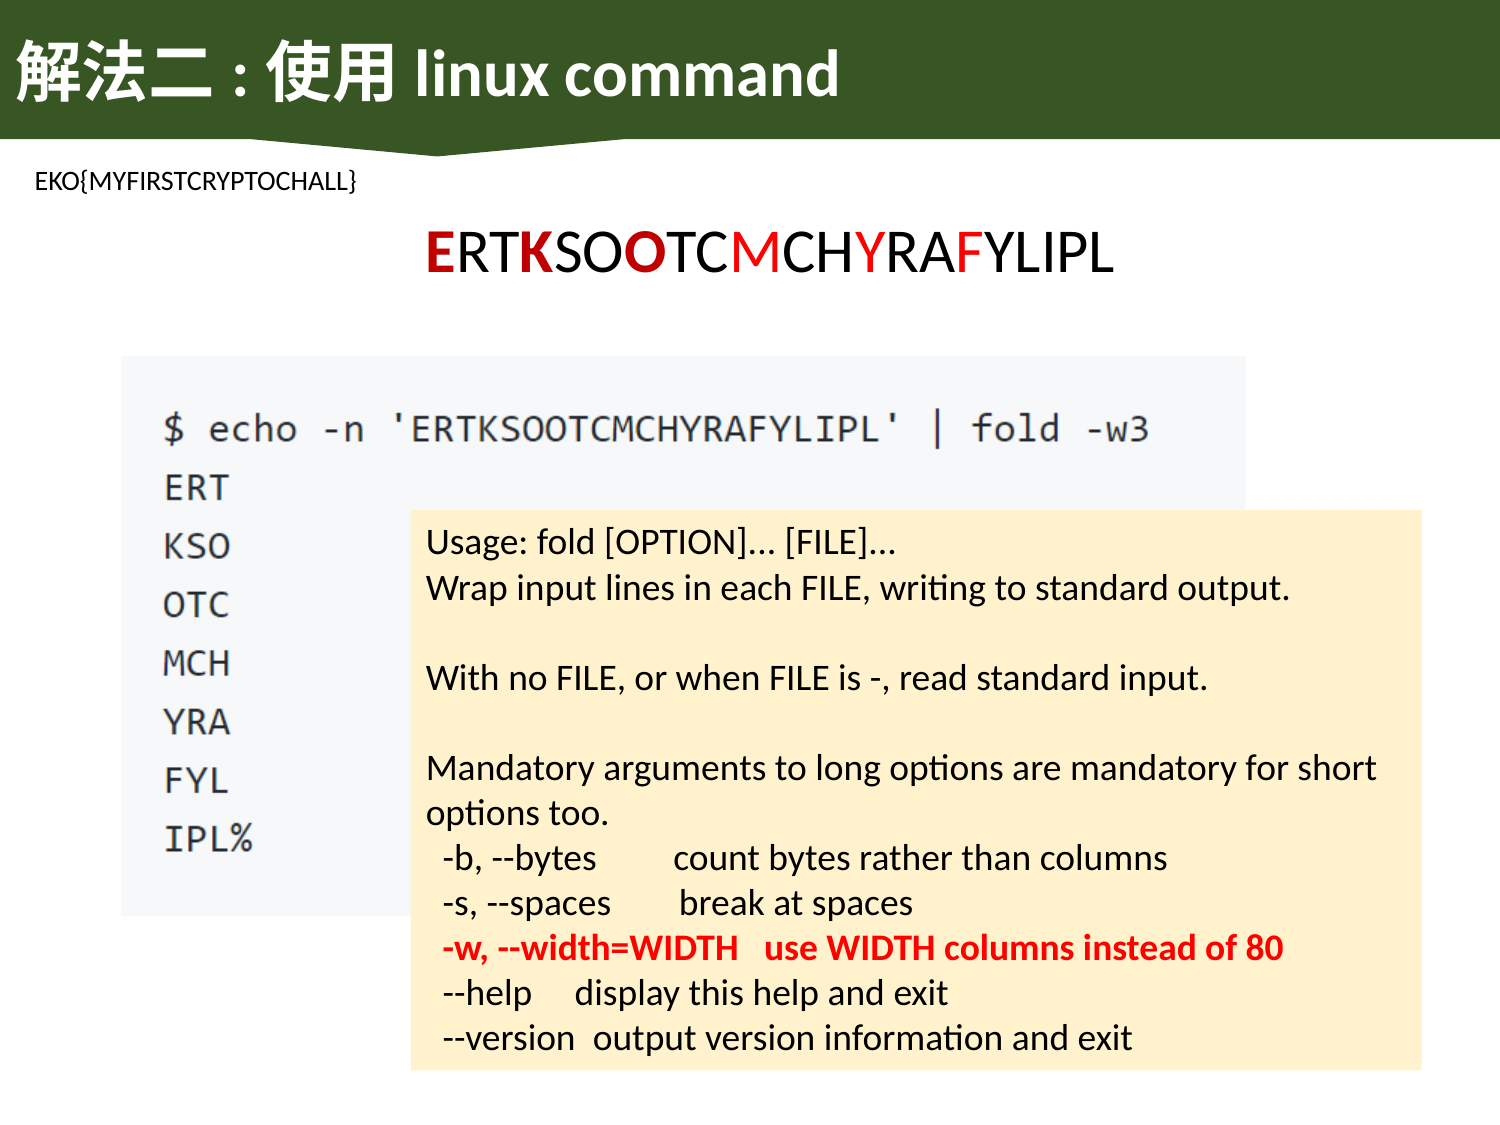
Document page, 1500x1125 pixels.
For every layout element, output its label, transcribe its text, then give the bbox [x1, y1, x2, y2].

text_box 解法二:使用linux command [0, 0, 1500, 157]
text_box Usage: fold [OPTION]... [FILE]... Wrap input lines in each FILE, writing to standard output. With no FILE, or when FILE is -, read standard input. Mandatory arguments to long options are mandatory for short options too. -b, --bytes count bytes rather than columns -s, --spaces break at spaces -w, --width=WIDTH use WIDTH columns instead of 80 --help display this help and exit --version output version information and exit [410, 510, 1422, 1071]
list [120, 355, 1246, 919]
text_box EKO{MYFIRSTCRYPTOCHALL} [19, 154, 378, 204]
text_box ERTKSOOTCMCHYRAFYLIPL [410, 202, 1137, 293]
